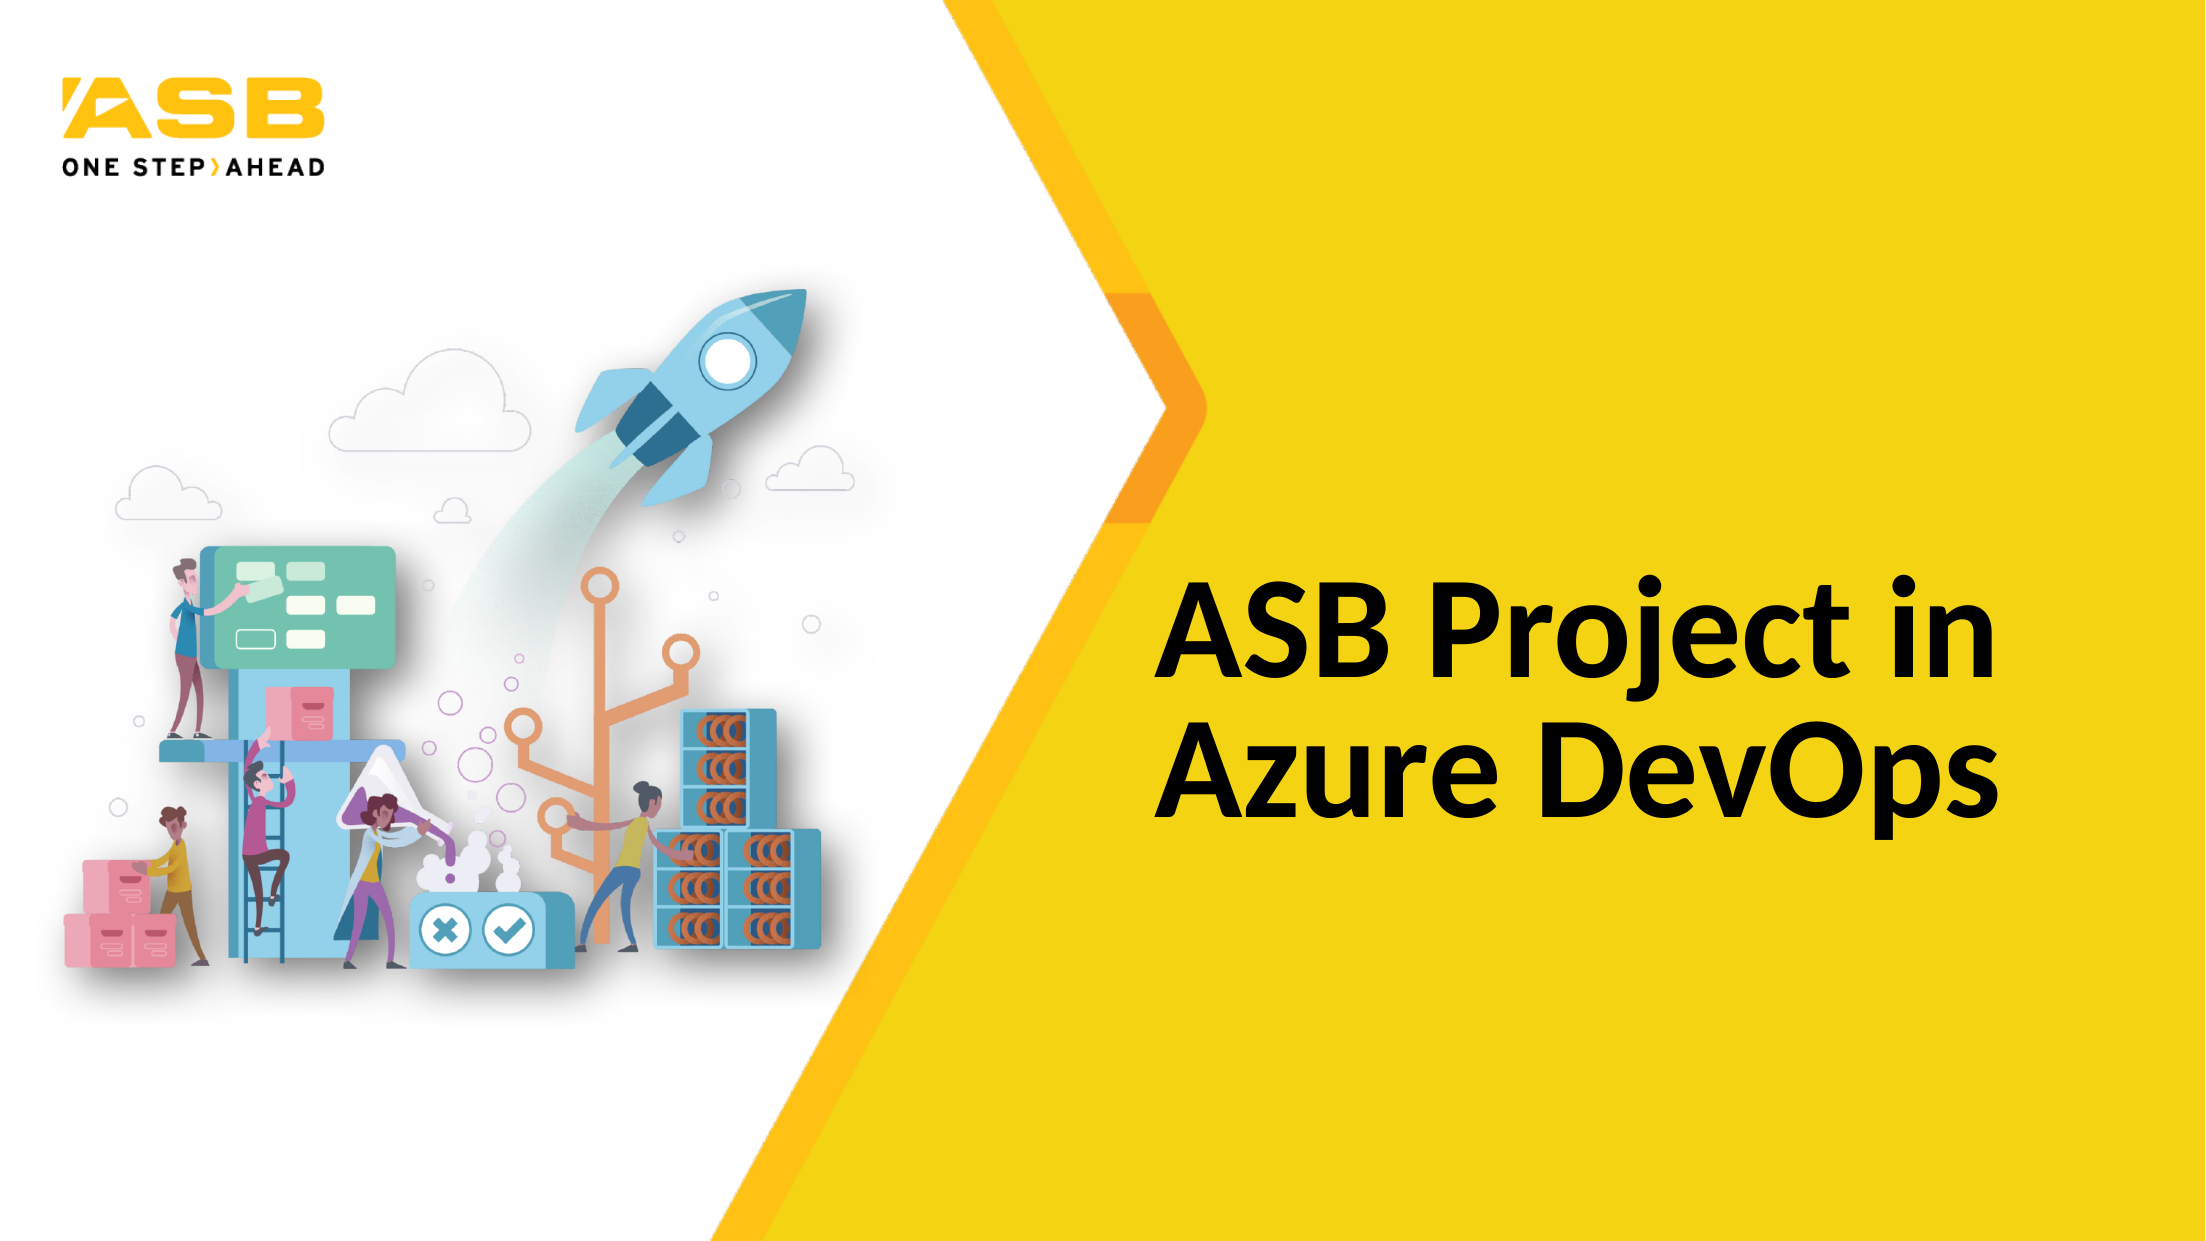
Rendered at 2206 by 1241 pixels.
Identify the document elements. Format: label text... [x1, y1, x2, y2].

picture [62, 0, 2206, 1241]
text_box ASB Project in Azure DevOps [1137, 498, 2190, 913]
picture [58, 62, 329, 192]
